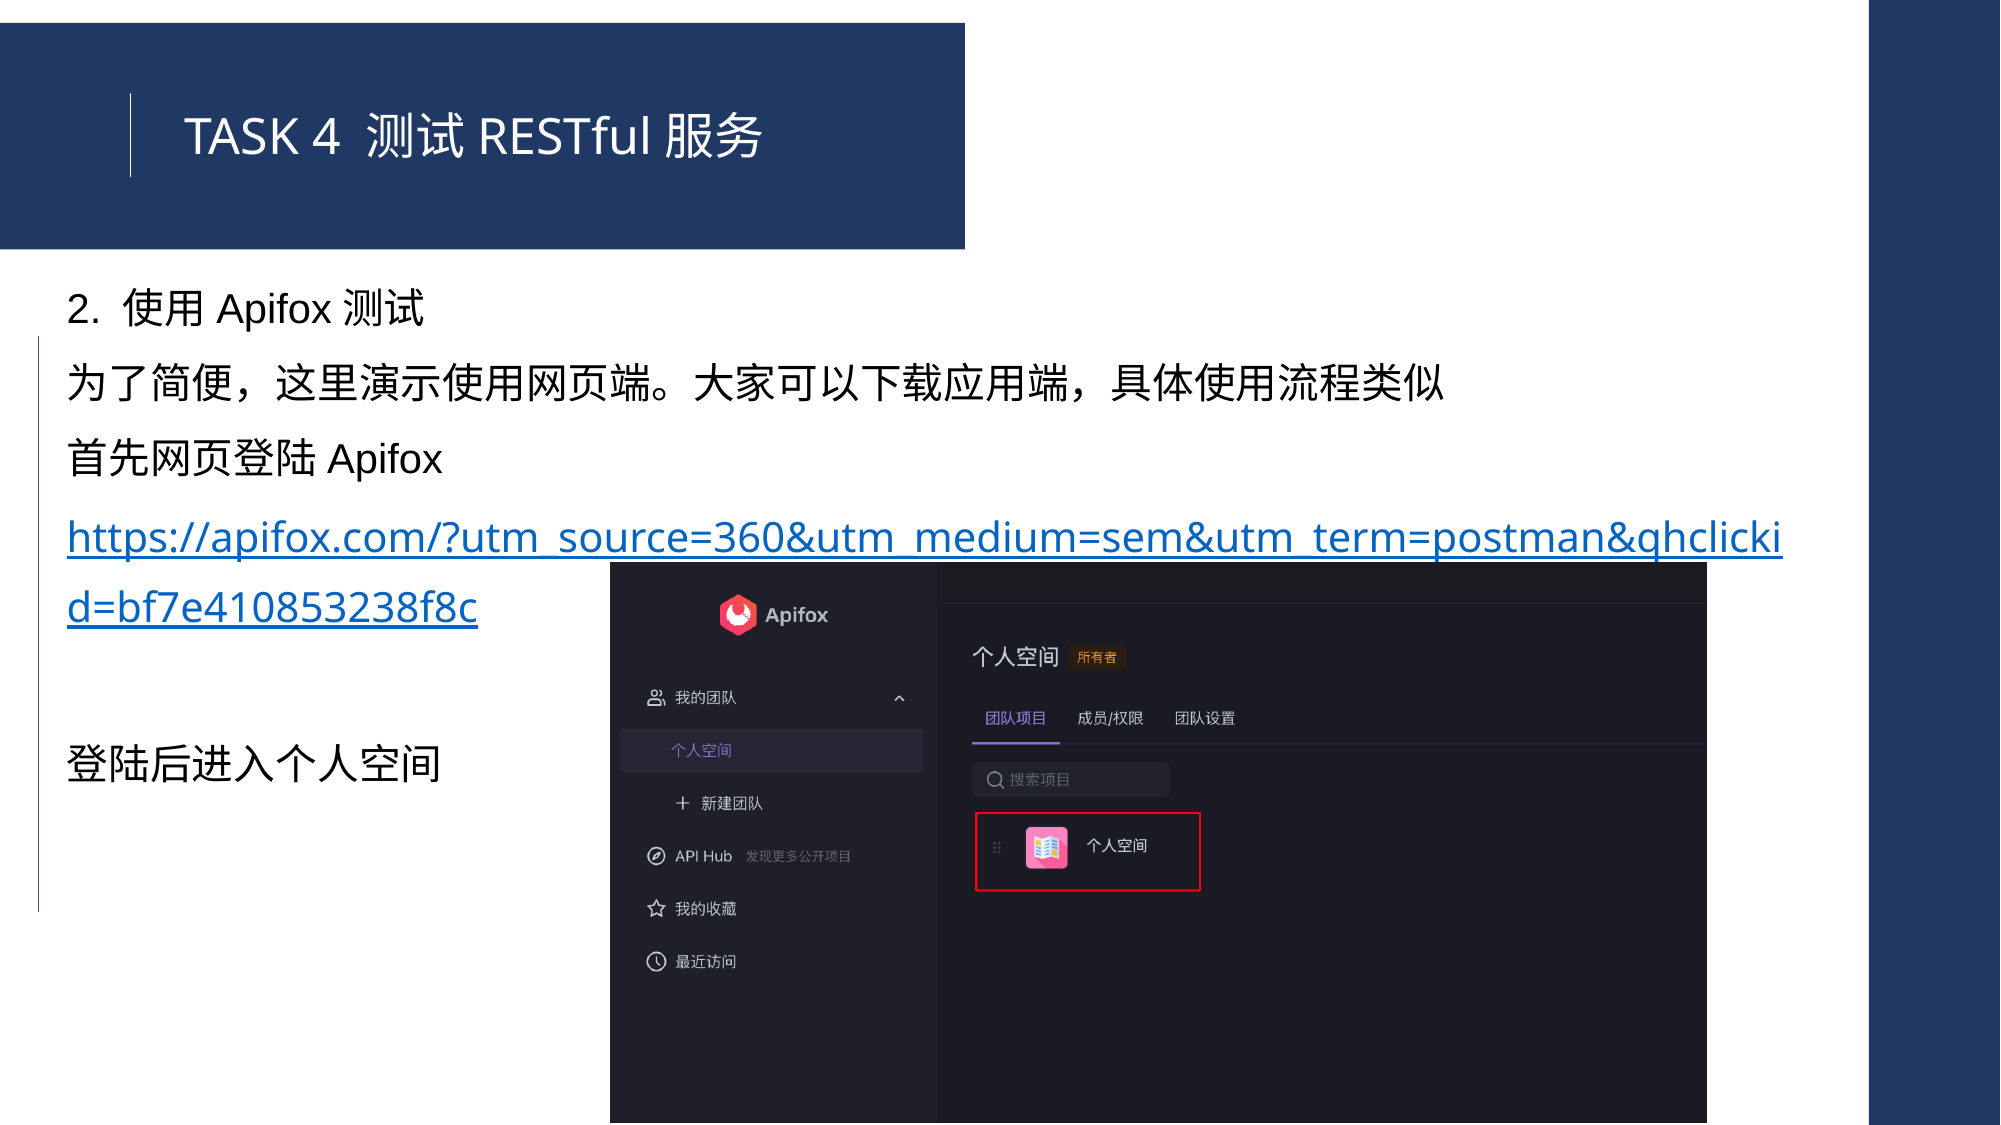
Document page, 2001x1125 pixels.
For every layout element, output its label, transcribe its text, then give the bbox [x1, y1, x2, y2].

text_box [130, 93, 860, 178]
text_box [1868, 0, 2000, 1125]
text_box [0, 22, 966, 250]
picture [609, 562, 1707, 1123]
text_box 2. 使用Apifox测试 为了简便，这里演示使用网页端。大家可以下载应用端，具体使用流程类似 首先网页登陆Apifox https://apifox.com/?utm_source=360&utm_medium=sem&utm_term=postman&qhclickid=bf7e410853238f8c 登陆后进入个人空间 [51, 249, 1816, 950]
